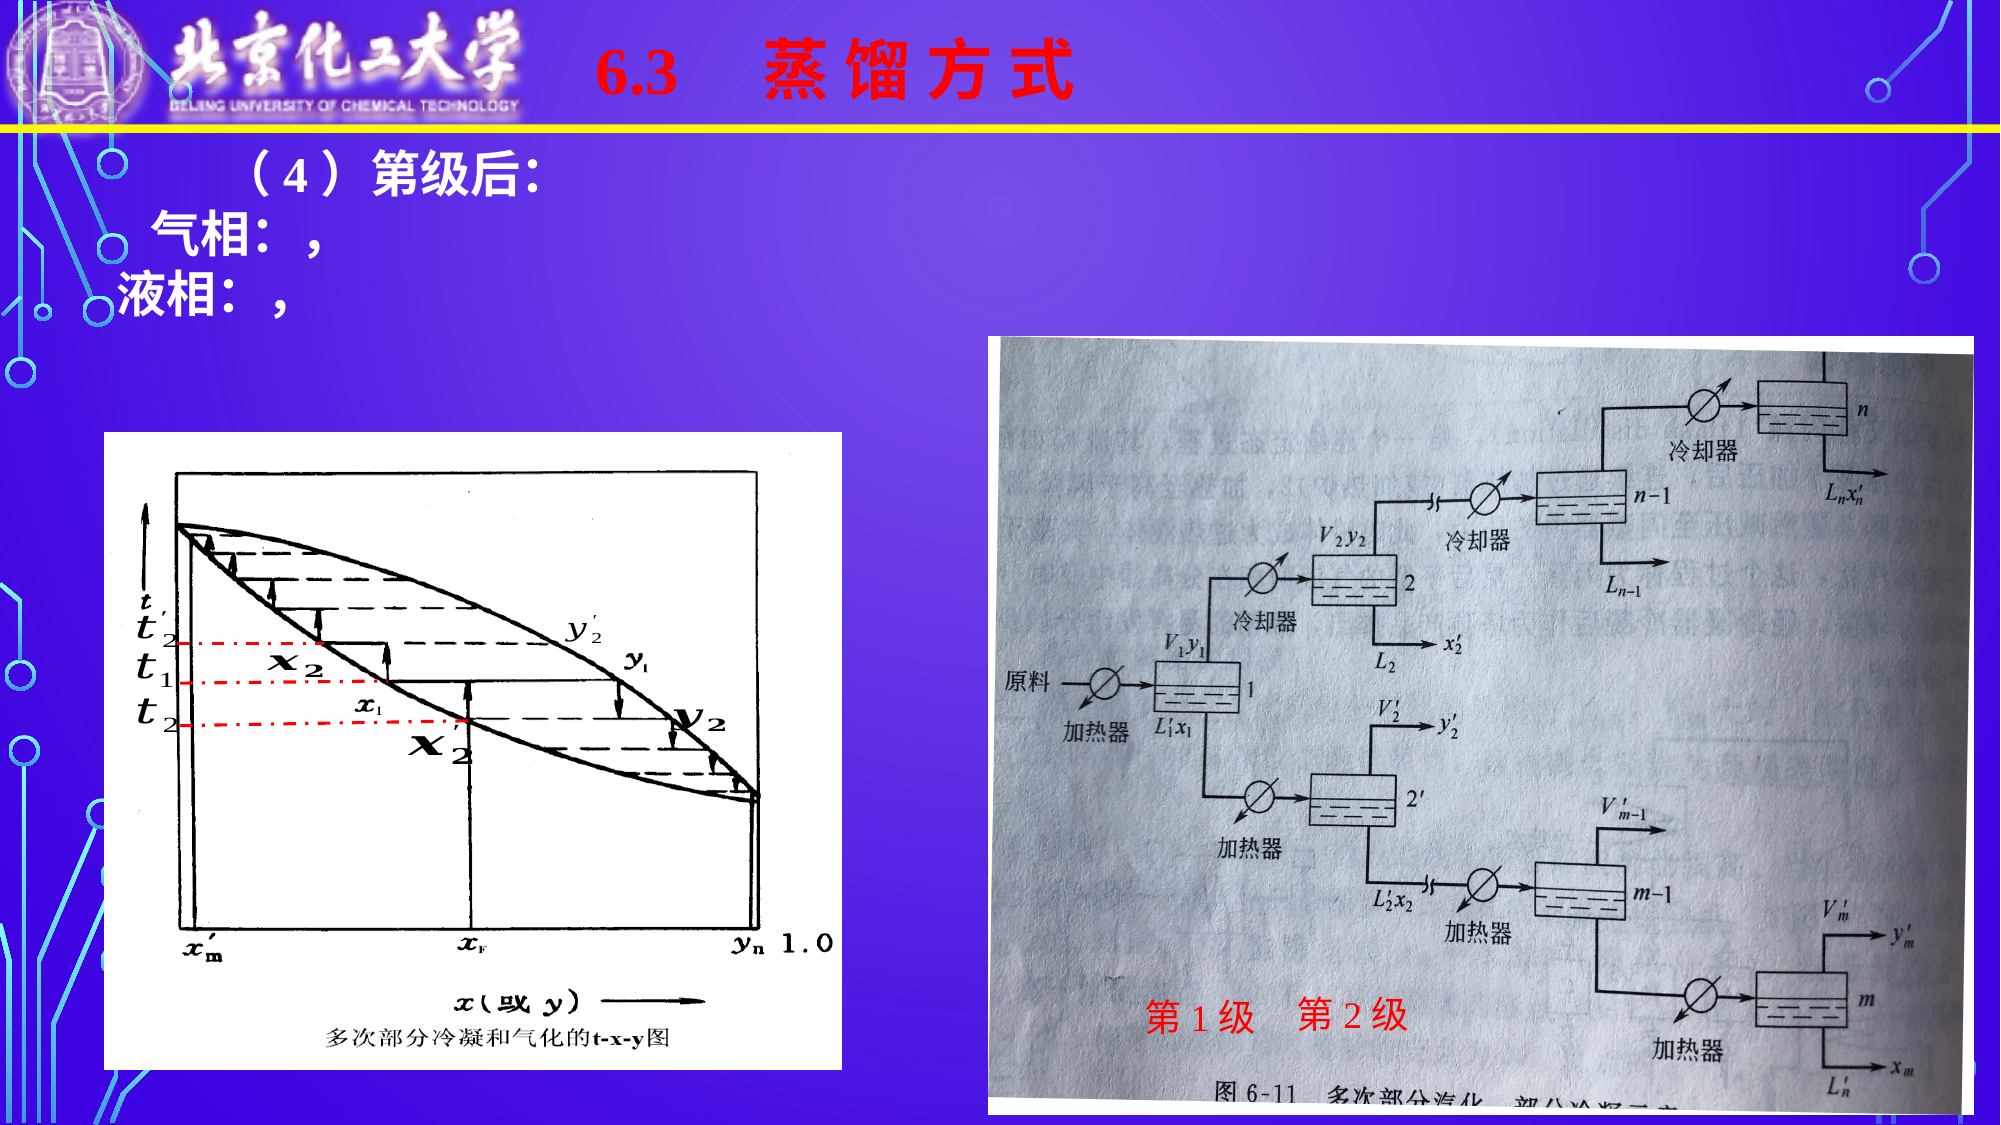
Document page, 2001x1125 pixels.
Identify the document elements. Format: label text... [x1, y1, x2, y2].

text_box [988, 336, 1975, 1115]
picture [5, 0, 531, 124]
text_box 6.3 蒸 馏 方 式 [581, 20, 1398, 116]
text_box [103, 432, 842, 1070]
